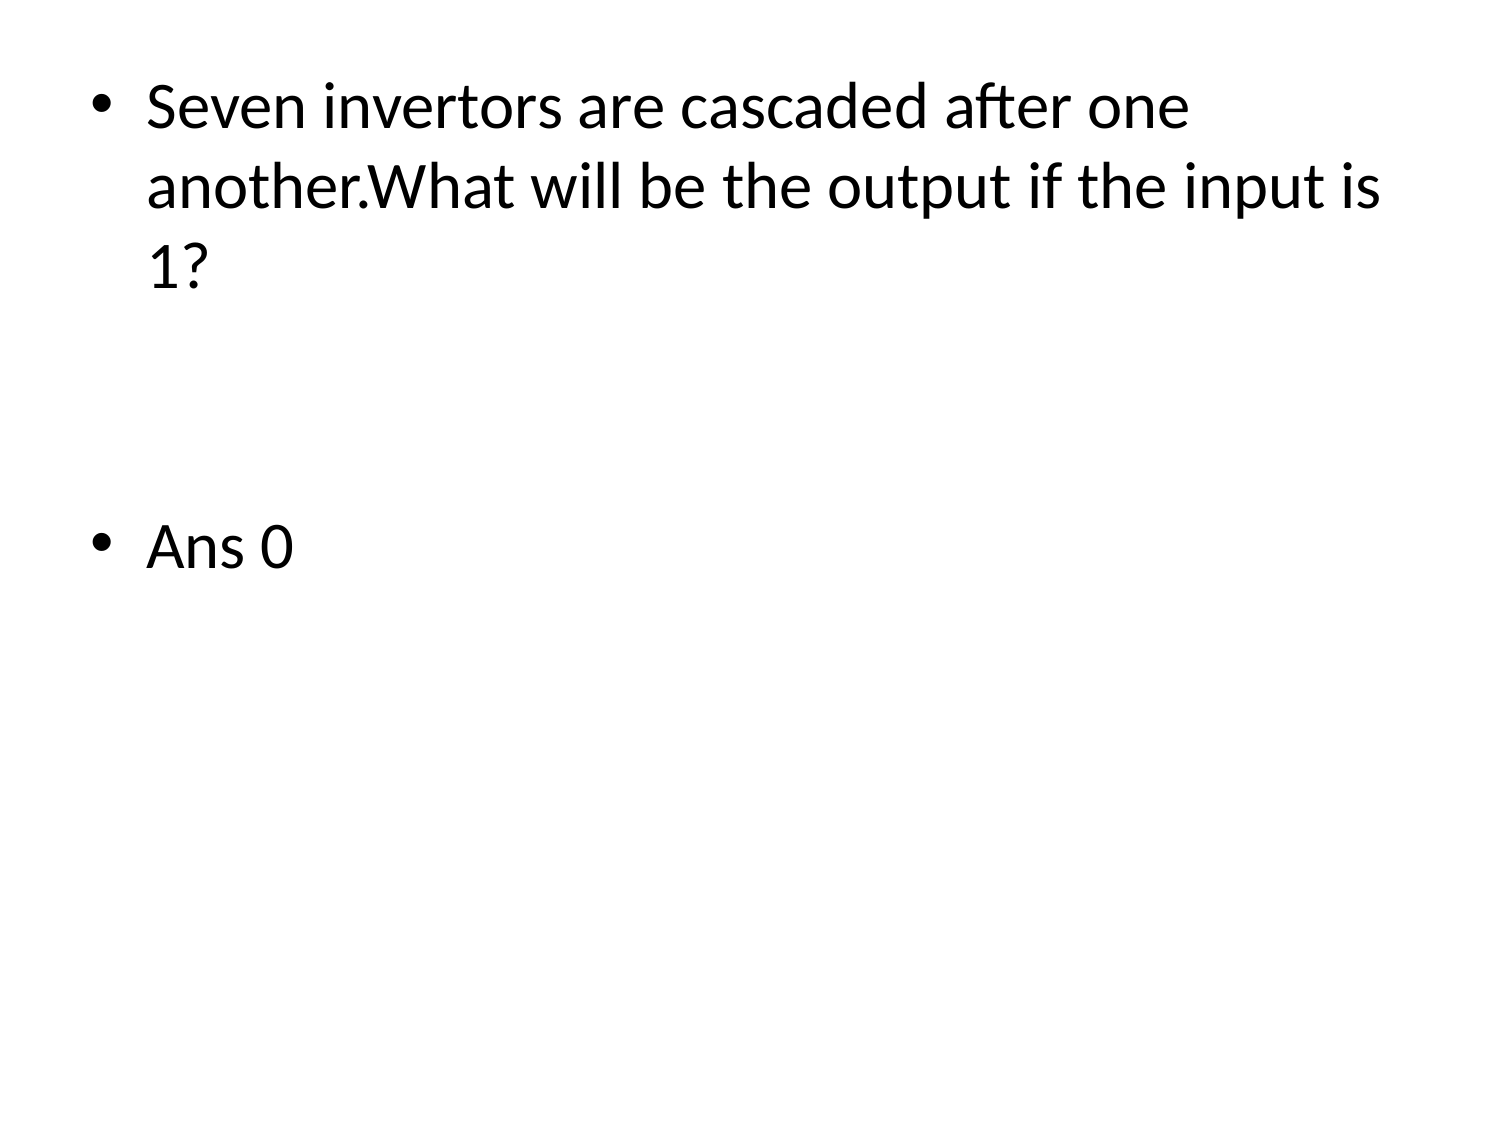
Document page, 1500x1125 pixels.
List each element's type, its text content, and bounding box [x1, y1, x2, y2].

list Seven invertors are cascaded after one another.What will be the output if the input is 1? Ans 0 [75, 54, 1425, 1005]
